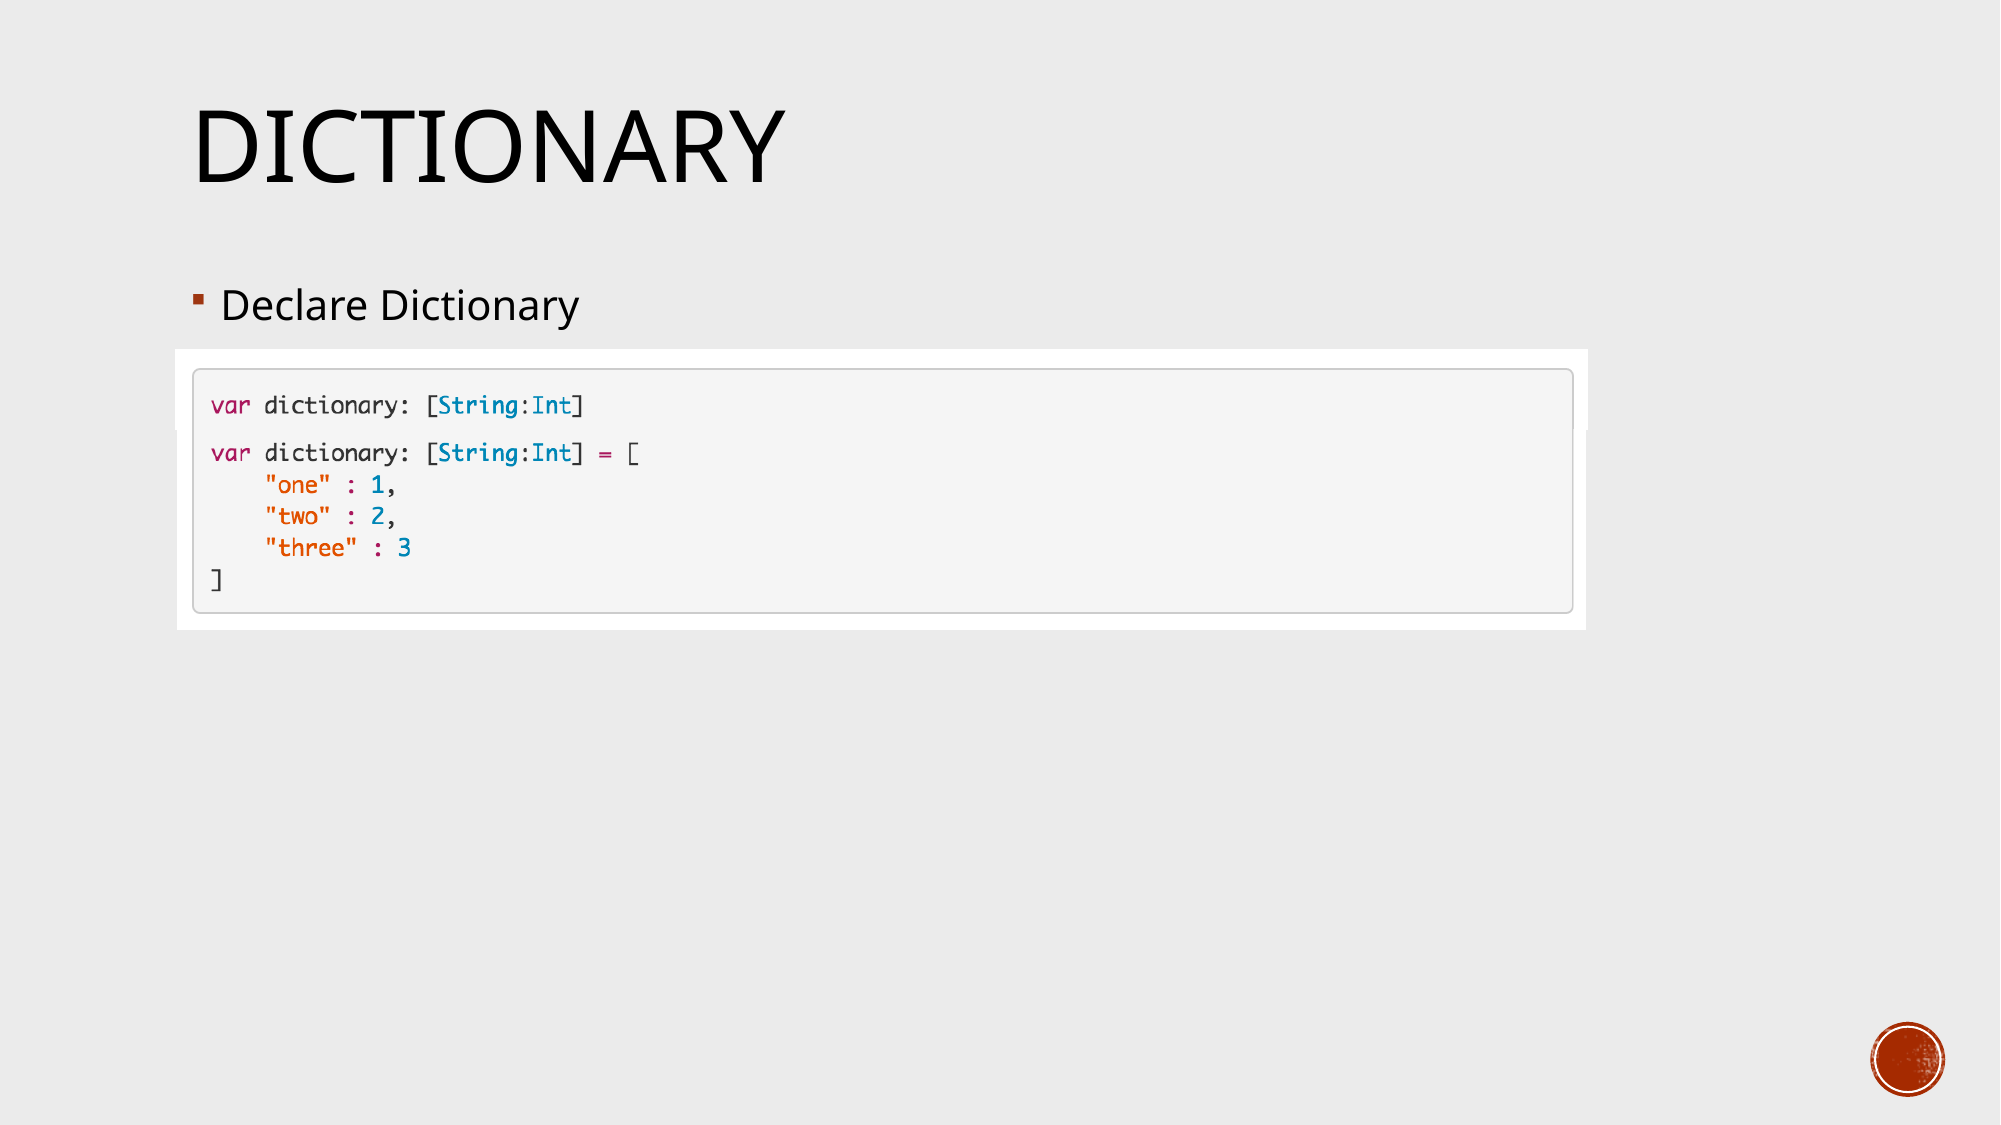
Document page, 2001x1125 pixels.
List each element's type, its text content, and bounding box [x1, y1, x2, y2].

title Dictionary [175, 75, 1826, 225]
picture [175, 349, 1588, 630]
list Declare Dictionary [175, 276, 1826, 1013]
